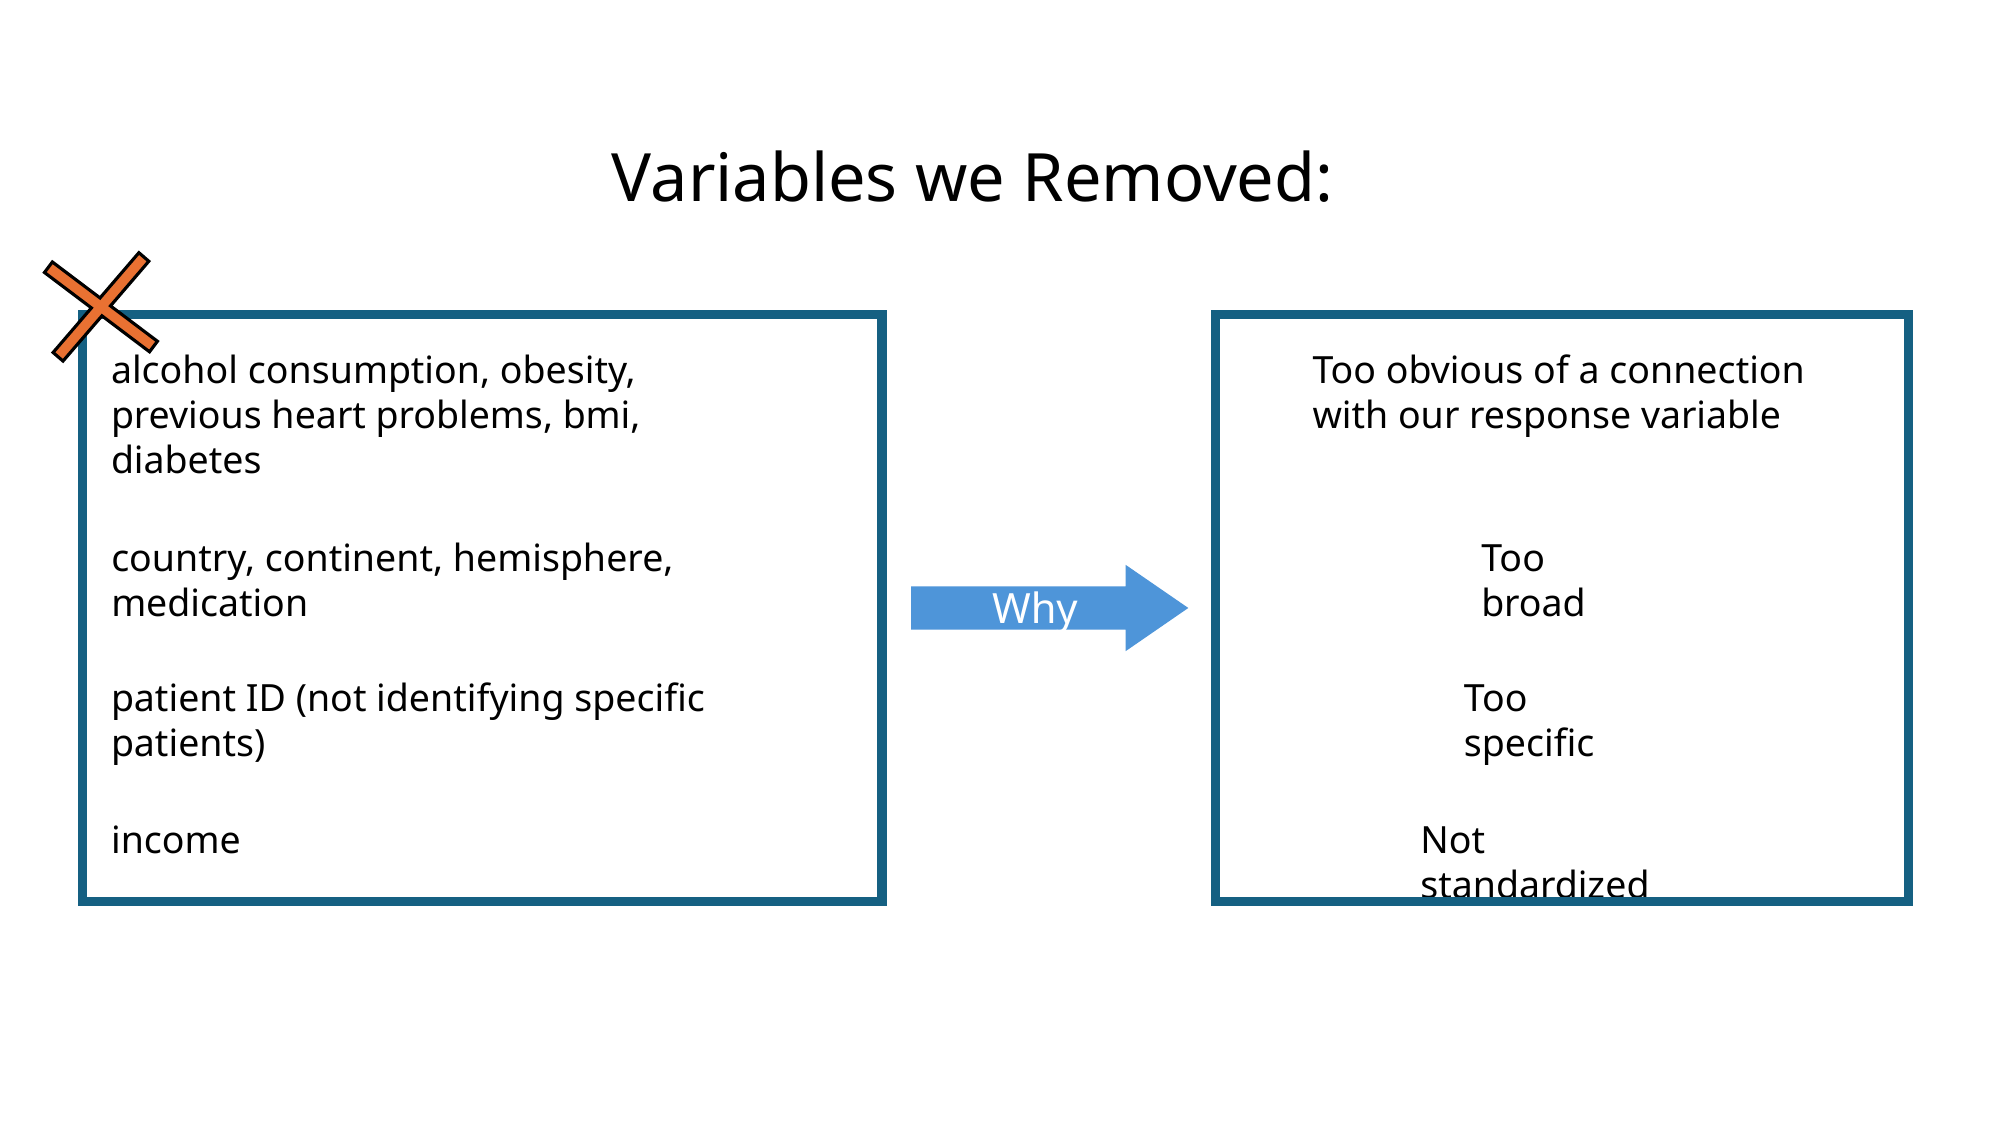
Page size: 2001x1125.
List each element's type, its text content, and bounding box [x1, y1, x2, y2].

text_box Not standardized [1405, 903, 1719, 914]
text_box [1214, 313, 1910, 903]
text_box [81, 313, 883, 903]
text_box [910, 564, 1189, 652]
text_box [42, 250, 160, 364]
text_box Variables we Removed: [597, 127, 1598, 222]
